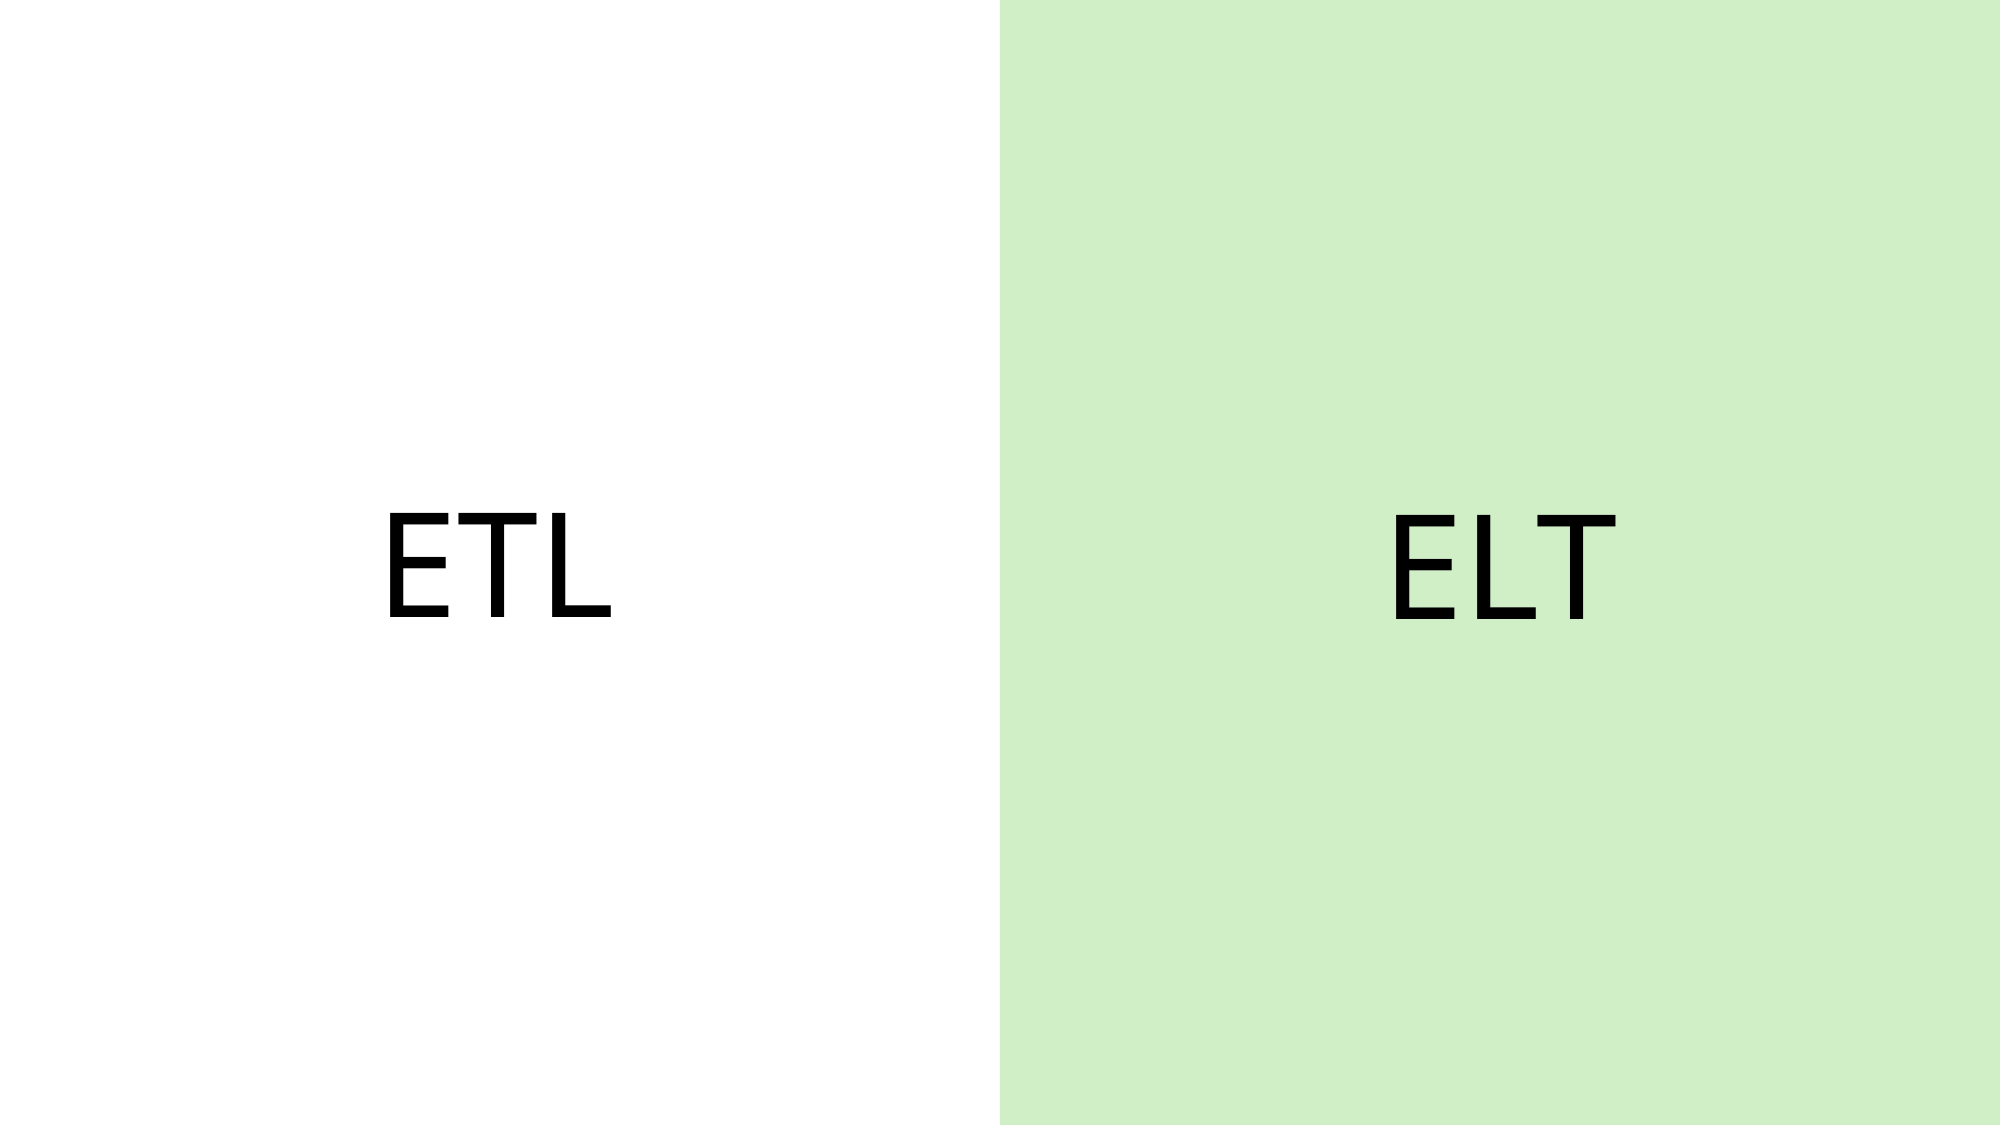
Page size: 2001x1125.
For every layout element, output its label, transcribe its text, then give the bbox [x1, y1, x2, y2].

text_box ETL [361, 464, 630, 654]
text_box ELT [1367, 466, 1633, 657]
text_box [998, 0, 2000, 1125]
